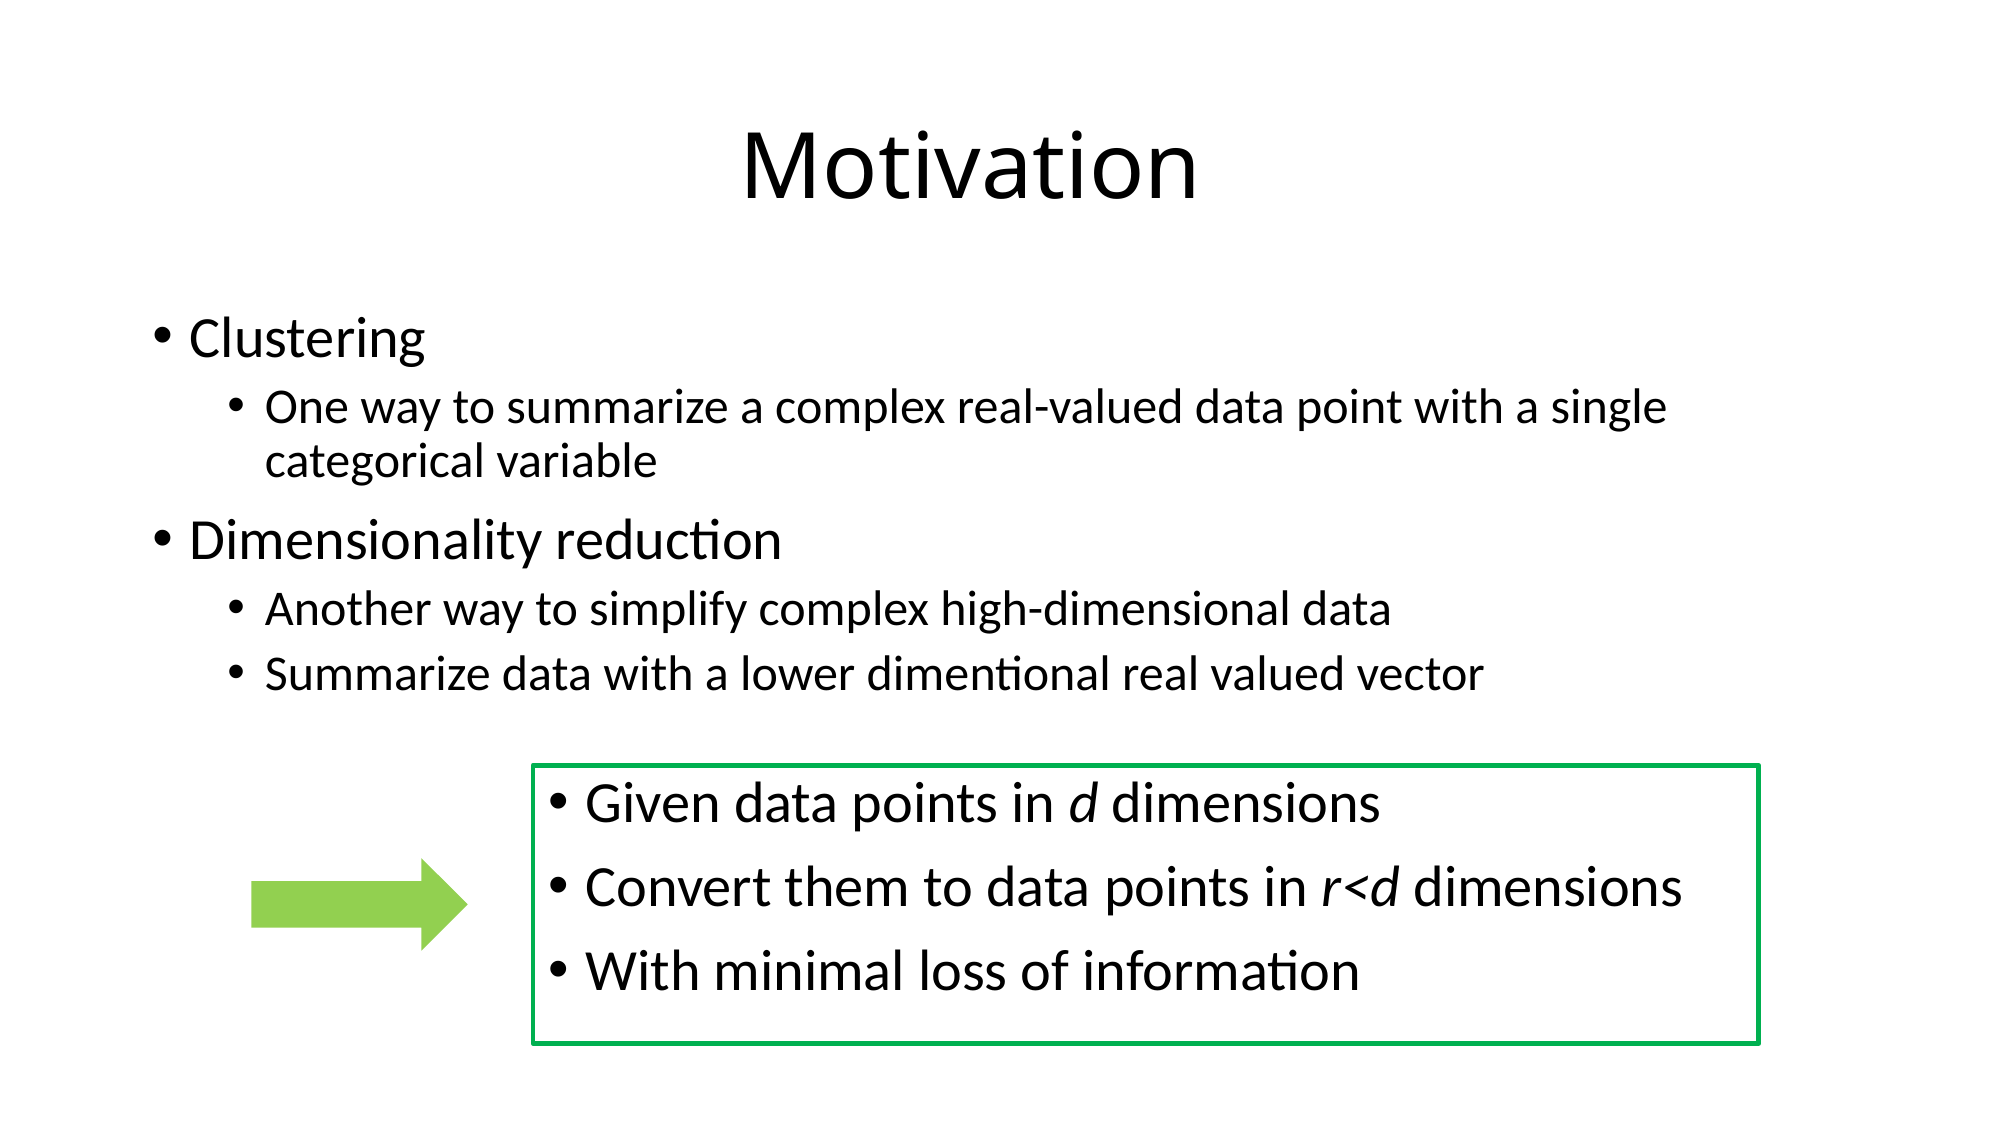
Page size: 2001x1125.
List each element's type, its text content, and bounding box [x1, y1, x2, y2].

list Clustering One way to summarize a complex real-valued data point with a single categorical variable Dimensionality reduction Another way to simplify complex high-dimensional data Summarize data with a lower dimentional real valued vector [137, 299, 1863, 1014]
text_box [250, 855, 470, 954]
text_box Given data points in d dimensions Convert them to data points in r<d dimensions With minimal loss of information [533, 765, 1759, 1044]
title Motivation [724, 59, 1276, 278]
